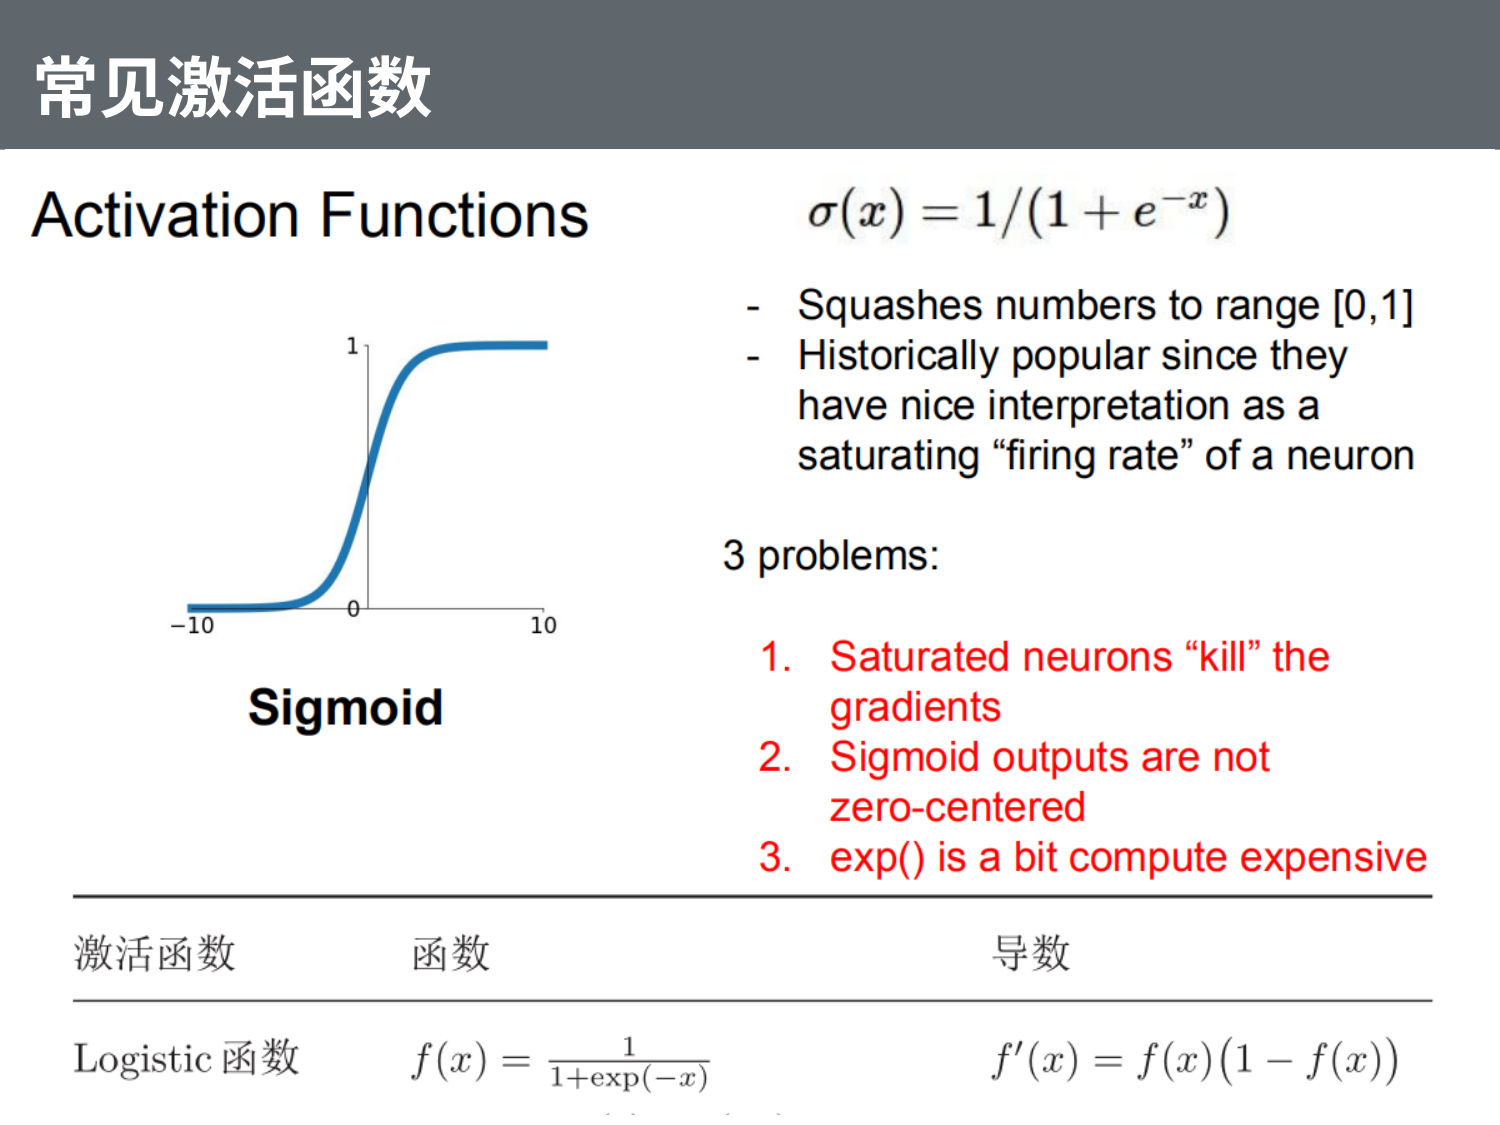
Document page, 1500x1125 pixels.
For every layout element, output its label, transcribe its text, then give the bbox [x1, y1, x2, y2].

title 常见激活函数 [17, 16, 1483, 134]
picture [4, 149, 1496, 1115]
